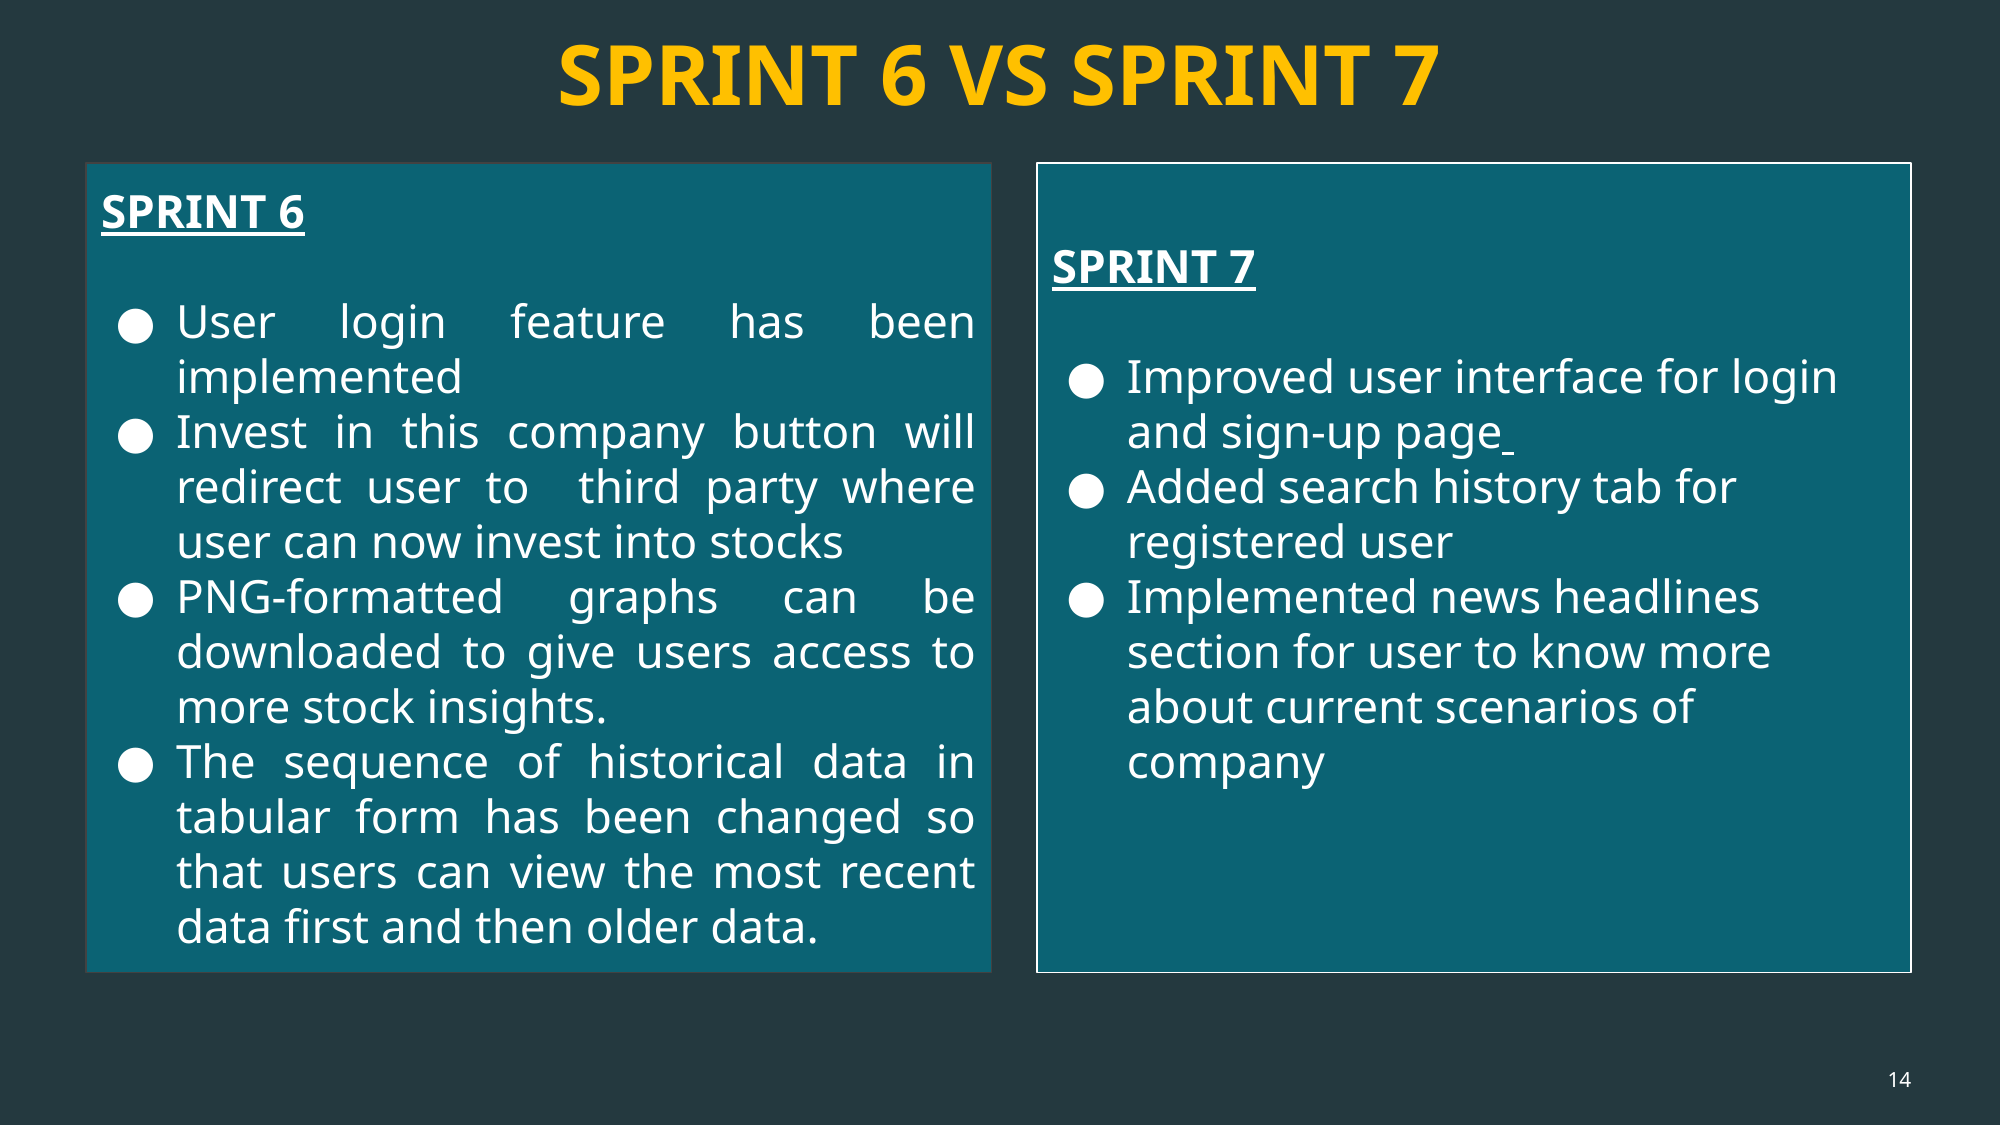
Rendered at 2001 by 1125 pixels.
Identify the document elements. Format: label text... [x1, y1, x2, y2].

title SPRINT 6 VS SPRINT 7 [45, 18, 1955, 127]
slide_number ‹#› [1549, 1050, 1912, 1111]
text_box SPRINT 7 Improved user interface for login and sign-up page Added search history tab for registered user Implemented news headlines section for user to know more about current scenarios of company [1036, 162, 1912, 973]
text_box SPRINT 6 User login feature has been implemented Invest in this company button will redirect user to third party where user can now invest into stocks PNG-formatted graphs can be downloaded to give users access to more stock insights. The sequence of historical data in tabular form has been changed so that users can view the most recent data first and then older data. [86, 162, 992, 973]
